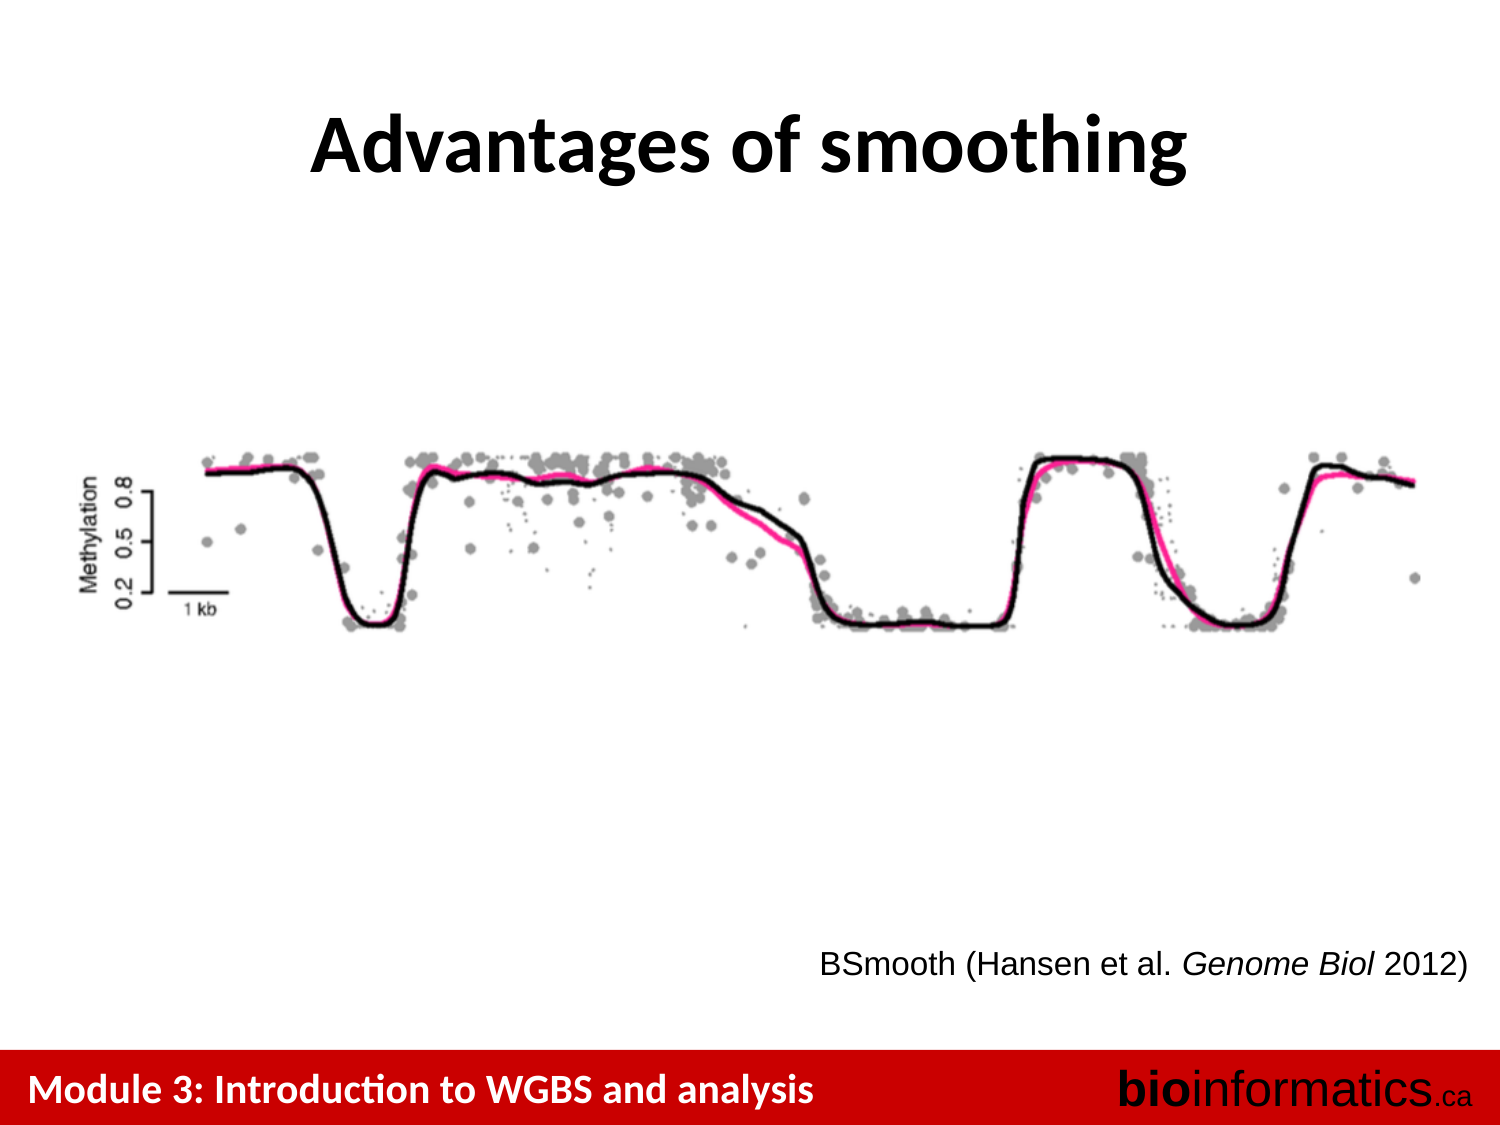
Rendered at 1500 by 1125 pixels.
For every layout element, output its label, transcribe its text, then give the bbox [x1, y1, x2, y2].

title Advantages of smoothing [24, 45, 1475, 233]
text_box BSmooth (Hansen et al. Genome Biol 2012) [804, 934, 1493, 990]
picture [76, 432, 1426, 658]
